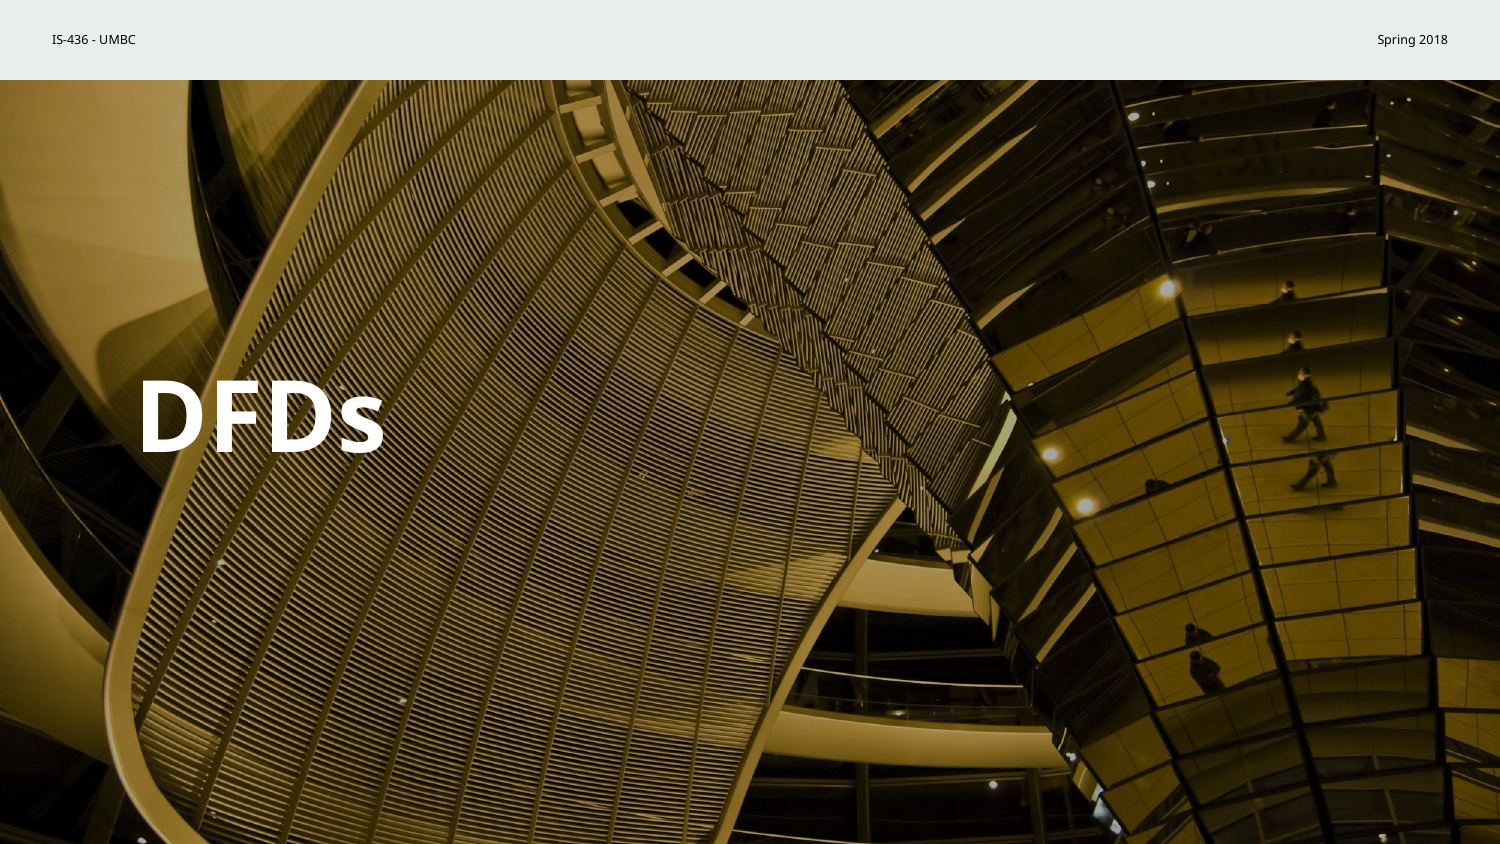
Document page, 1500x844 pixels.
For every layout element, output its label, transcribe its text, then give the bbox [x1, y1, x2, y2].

picture [0, 80, 1500, 844]
title DFDs [119, 337, 1086, 587]
